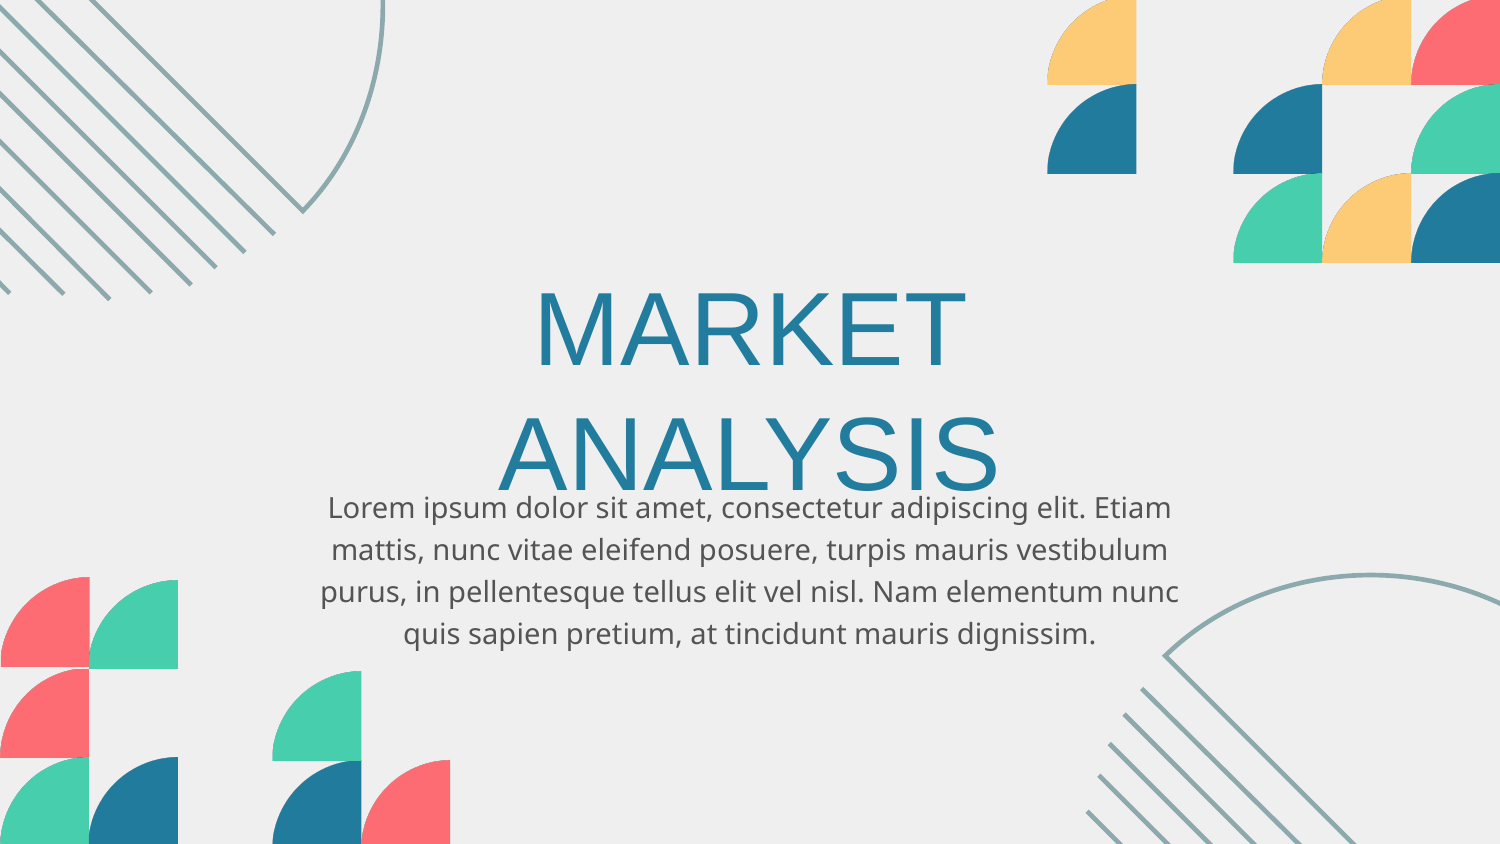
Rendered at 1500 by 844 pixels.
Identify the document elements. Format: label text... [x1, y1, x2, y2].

text_box [1412, 0, 1500, 84]
text_box [1322, 0, 1412, 85]
text_box [1047, 84, 1137, 174]
text_box MARKET ANALYSIS [314, 261, 1186, 482]
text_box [221, 0, 246, 253]
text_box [1179, 620, 1500, 686]
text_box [196, 0, 217, 268]
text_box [1098, 774, 1484, 844]
text_box [1233, 173, 1323, 263]
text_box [157, 0, 192, 286]
text_box Lorem ipsum dolor sit amet, consectetur adipiscing elit. Etiam mattis, nunc vitae eleifend posuere, turpis mauris vestibulum purus, in pellentesque tellus elit vel nisl. Nam elementum nunc quis sapien pretium, at tincidunt mauris dignissim. [310, 482, 1190, 651]
text_box [1323, 173, 1412, 263]
text_box [1047, 0, 1137, 84]
text_box [272, 761, 361, 844]
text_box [0, 0, 111, 300]
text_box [1123, 713, 1500, 741]
text_box [0, 577, 90, 667]
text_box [251, 0, 275, 235]
text_box [0, 669, 89, 757]
text_box [1233, 84, 1323, 173]
text_box [1411, 84, 1500, 173]
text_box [280, 0, 496, 39]
text_box [361, 760, 451, 844]
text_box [1086, 810, 1444, 844]
text_box [272, 671, 362, 761]
text_box [88, 580, 178, 669]
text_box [116, 0, 152, 294]
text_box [1109, 743, 1500, 844]
text_box [1412, 173, 1500, 263]
text_box [88, 757, 178, 844]
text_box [0, 18, 65, 295]
text_box [0, 757, 88, 844]
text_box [0, 74, 10, 294]
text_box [1141, 688, 1500, 712]
